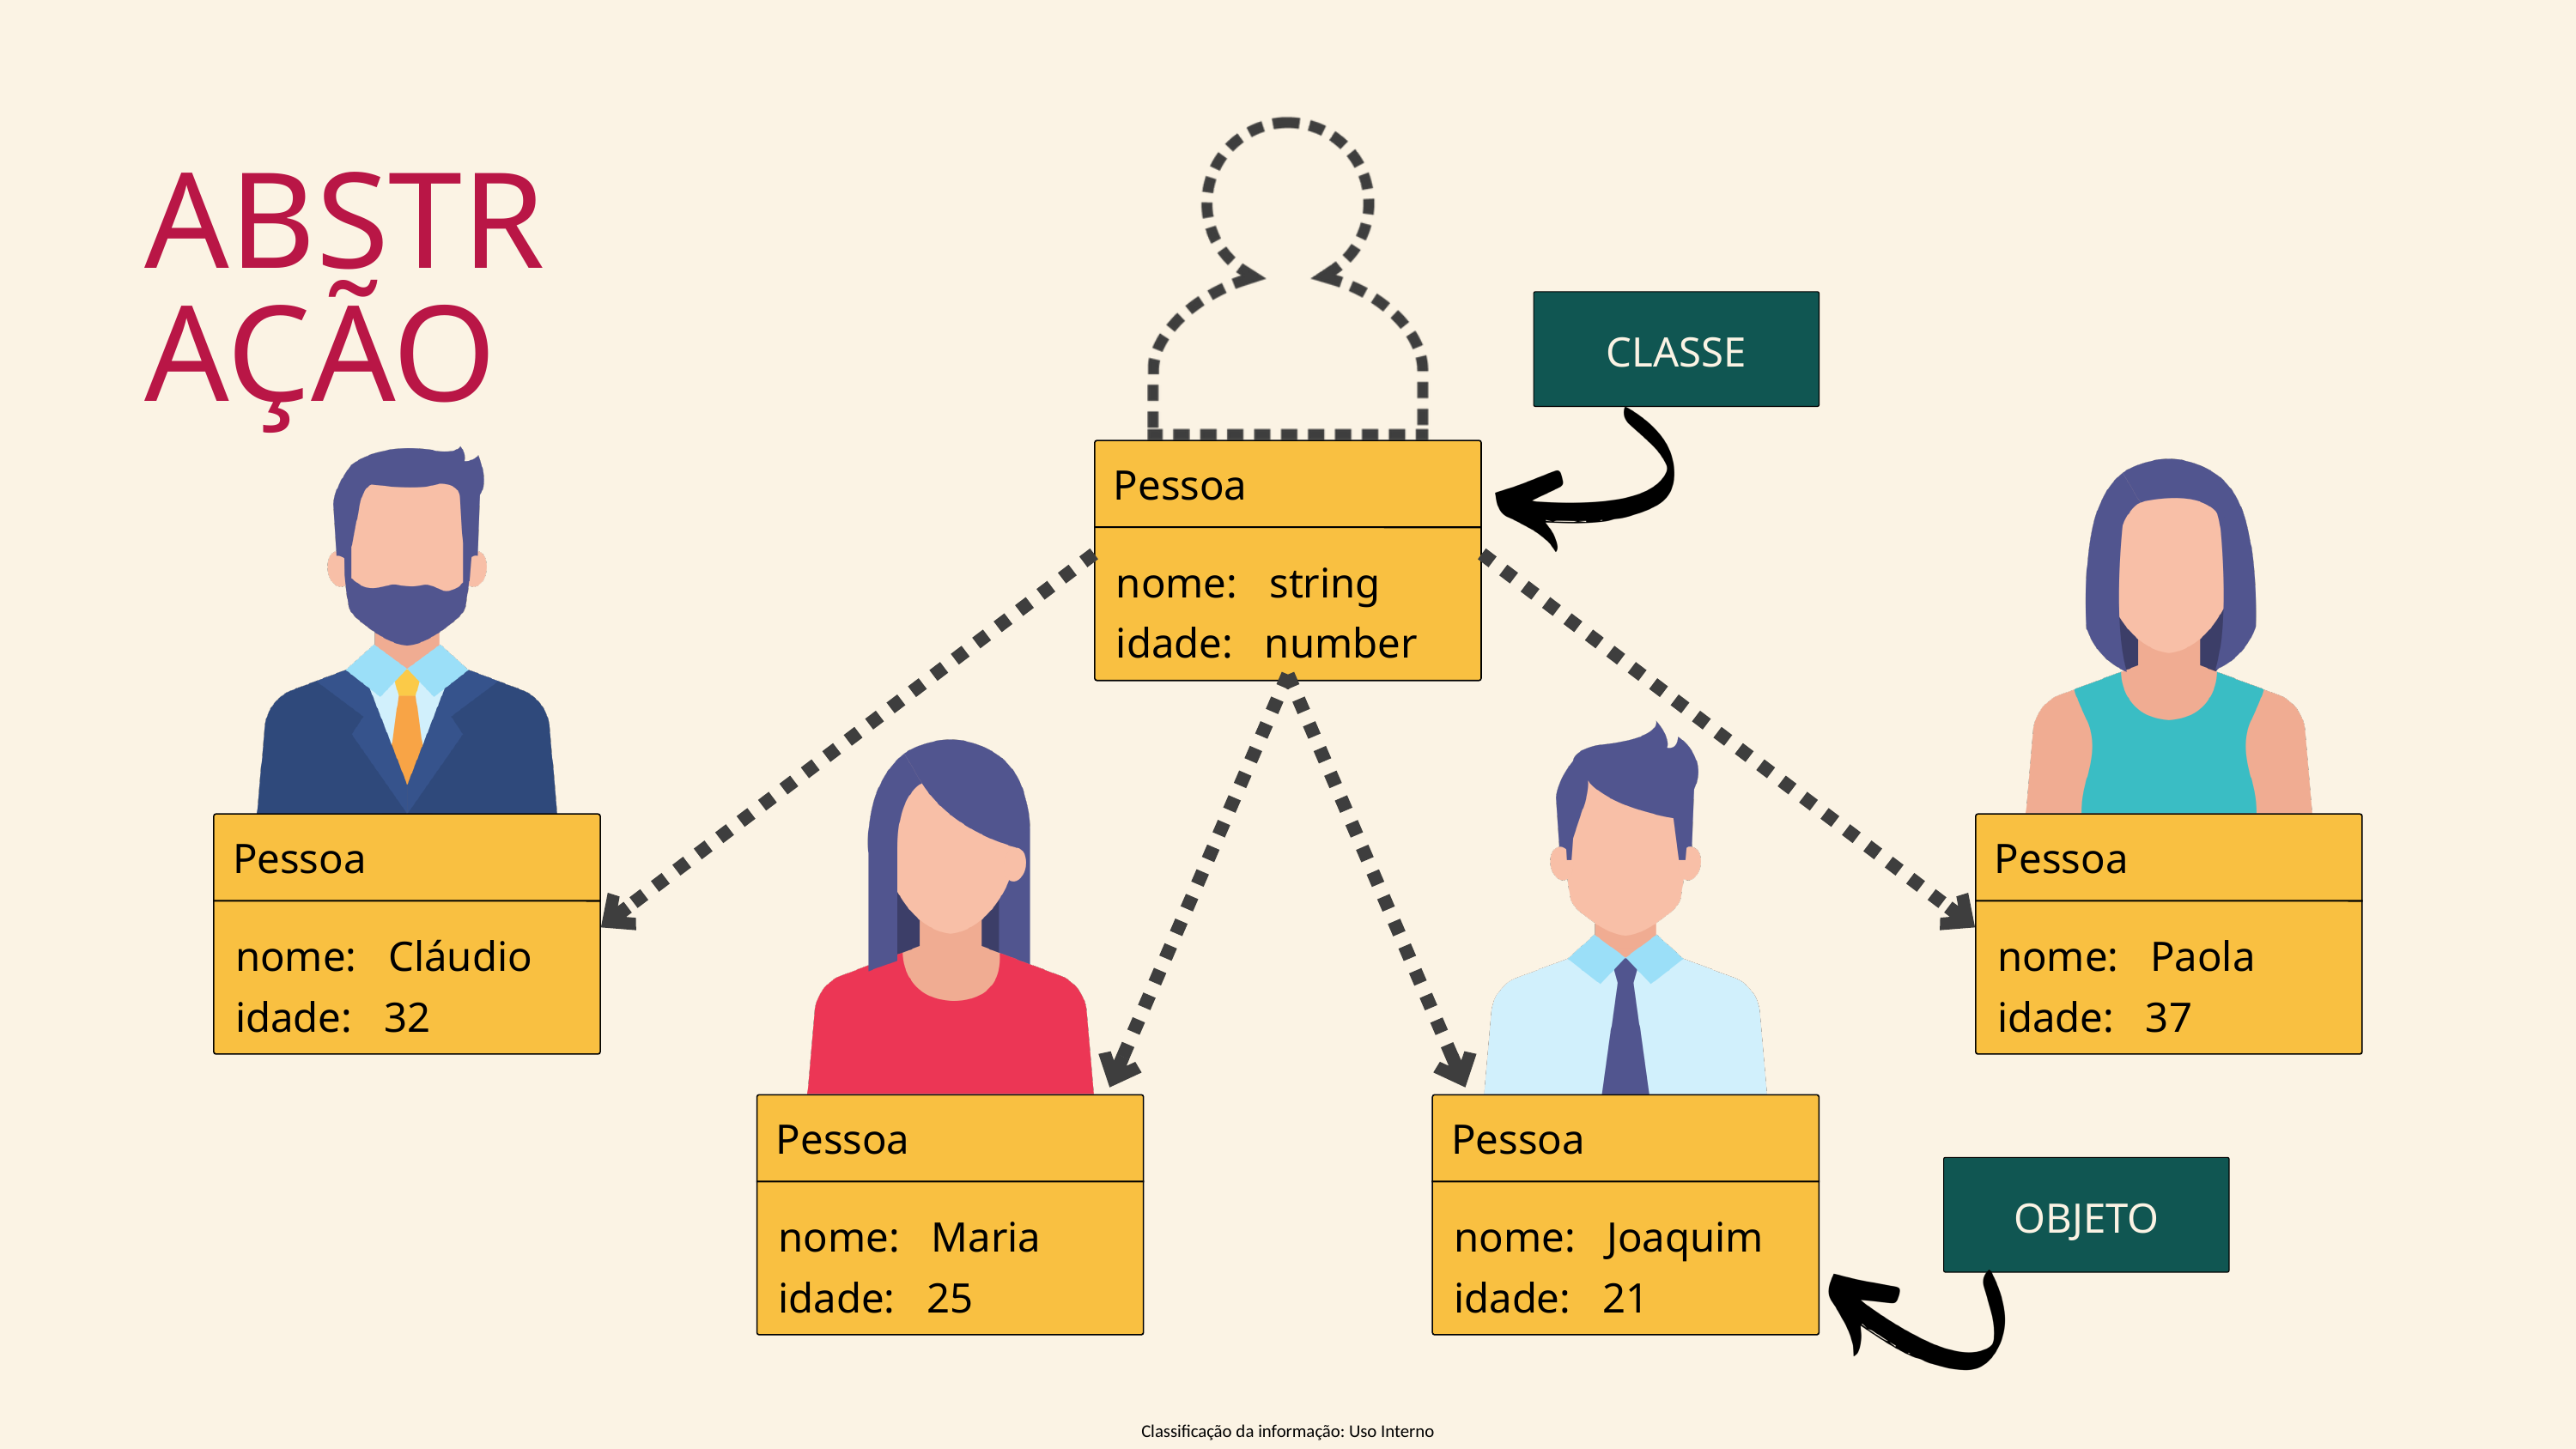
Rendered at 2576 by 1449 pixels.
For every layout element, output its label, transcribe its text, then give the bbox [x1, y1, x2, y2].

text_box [1974, 813, 2363, 1055]
picture [1807, 1216, 2026, 1406]
picture [2026, 440, 2312, 813]
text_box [756, 1094, 1145, 1336]
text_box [1942, 1156, 2230, 1273]
picture [257, 440, 557, 813]
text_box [1431, 1094, 1820, 1336]
picture [1124, 112, 1452, 440]
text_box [212, 813, 602, 1055]
text_box [1455, 1064, 1468, 1088]
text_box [1093, 440, 1482, 682]
picture [806, 720, 1094, 1094]
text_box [1533, 291, 1820, 408]
picture [1485, 408, 1686, 560]
picture [1484, 720, 1768, 1094]
text_box ABSTRAÇÃO [144, 161, 617, 428]
